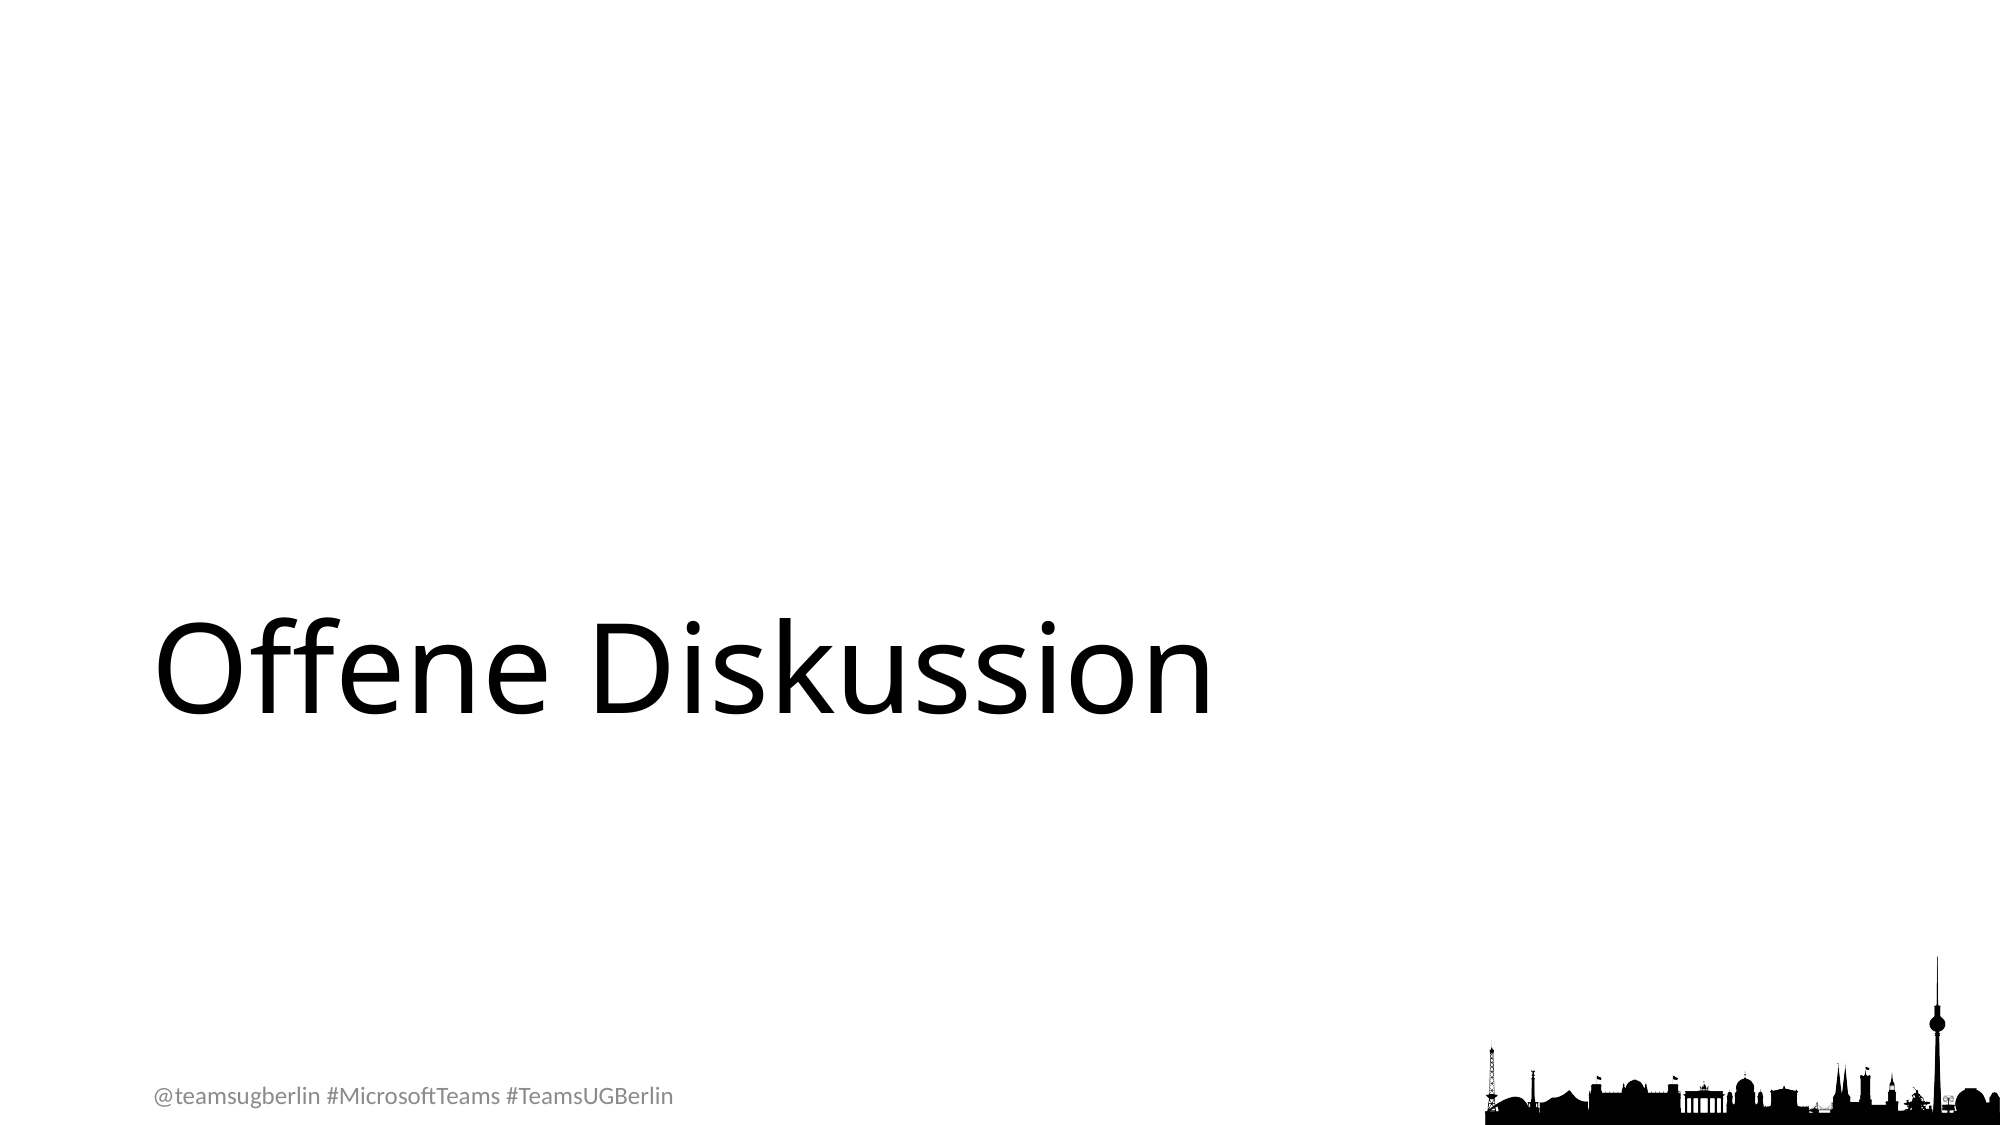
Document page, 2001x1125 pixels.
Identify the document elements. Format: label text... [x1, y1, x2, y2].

title Offene Diskussion [136, 280, 1862, 749]
picture [1485, 914, 2000, 1125]
